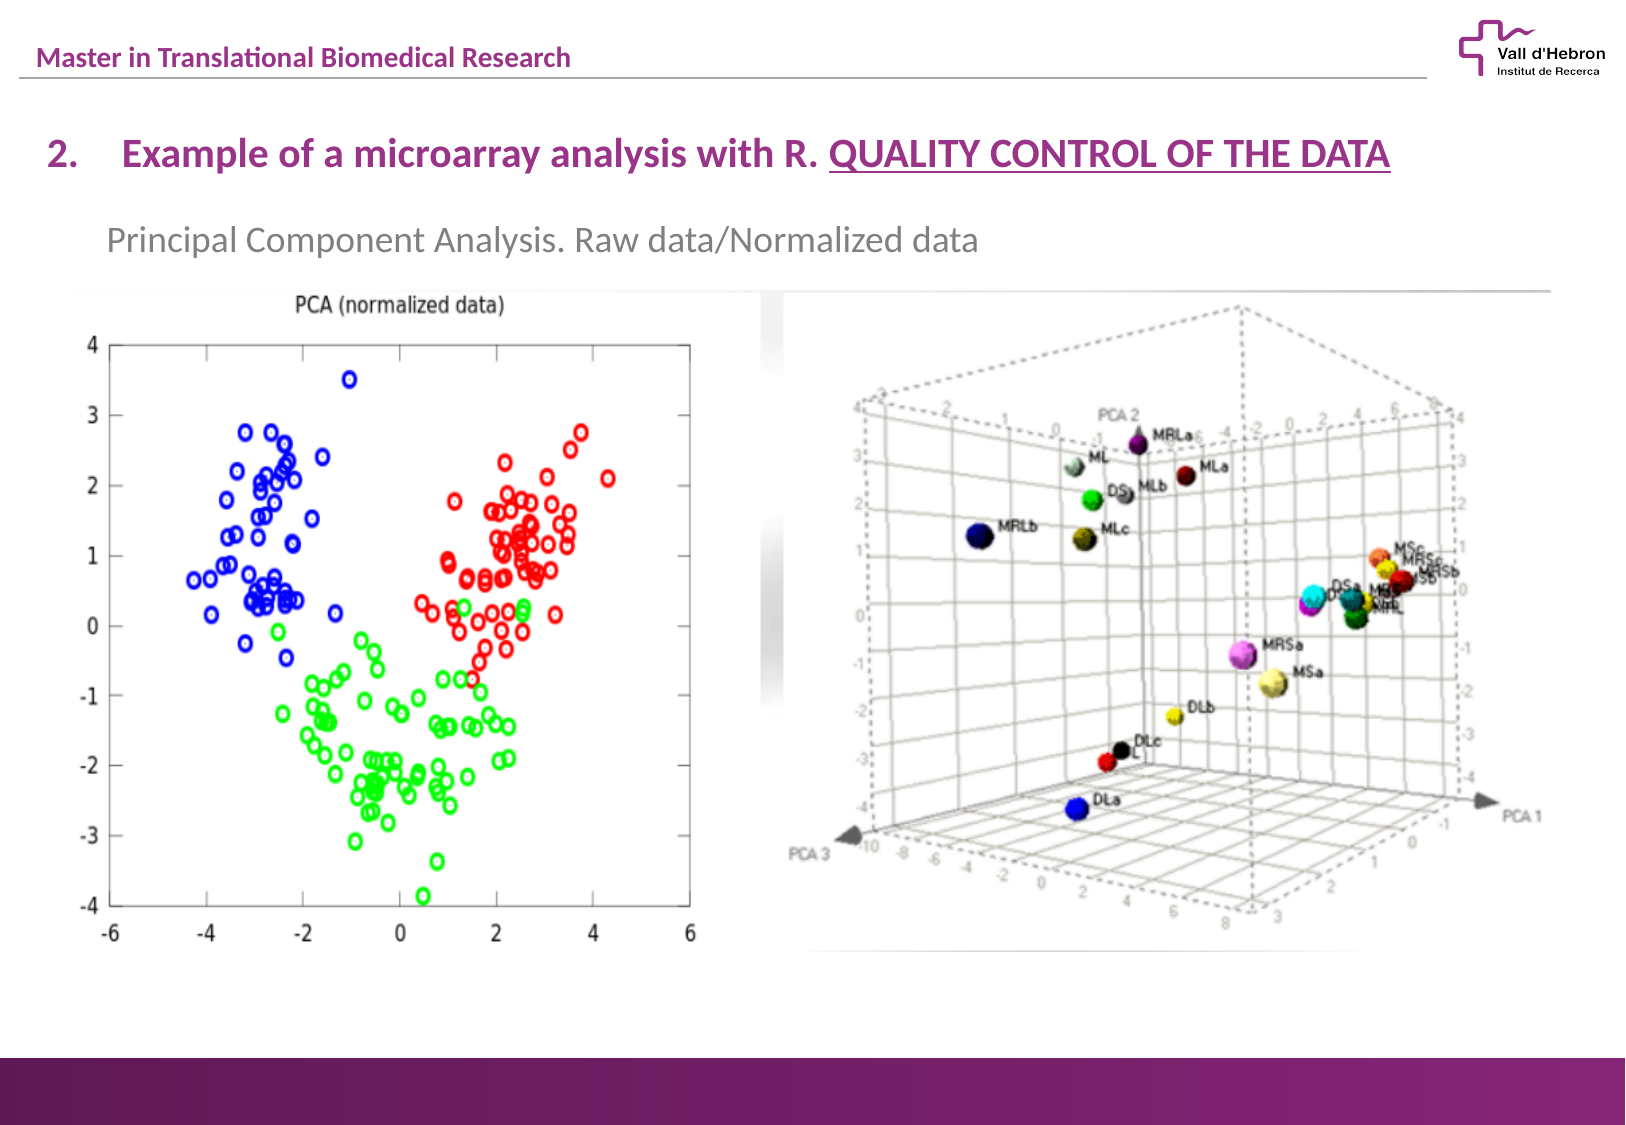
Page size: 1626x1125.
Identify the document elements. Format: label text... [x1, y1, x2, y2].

text_box Principal Component Analysis. Raw data/Normalized data [91, 208, 1002, 268]
picture [73, 290, 1551, 952]
picture [1458, 19, 1606, 77]
text_box Example of a microarray analysis with R. QUALITY CONTROL OF THE DATA [32, 93, 1406, 184]
